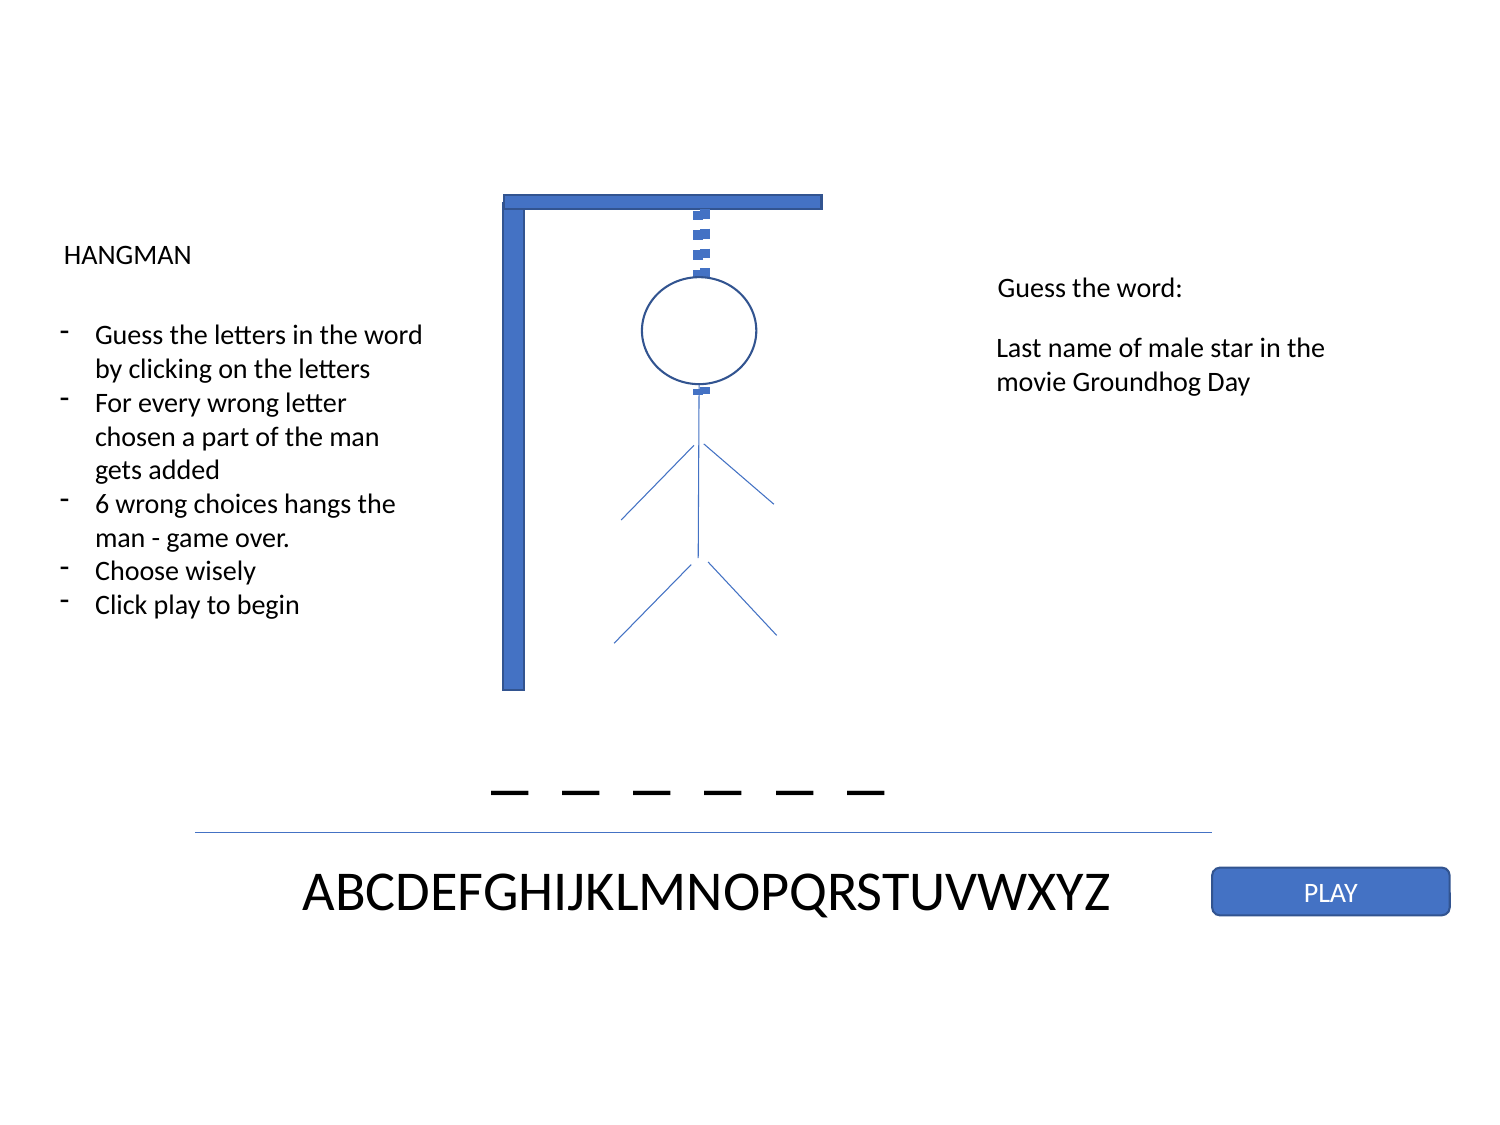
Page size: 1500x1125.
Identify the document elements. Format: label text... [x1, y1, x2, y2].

text_box Last name of male star in the movie Groundhog Day [981, 321, 1374, 405]
text_box _ _ _ _ _ _ [476, 703, 1248, 808]
text_box PLAY [1211, 866, 1451, 917]
text_box ABCDEFGHIJKLMNOPQRSTUVWXYZ [288, 846, 1159, 929]
text_box Guess the word: [982, 261, 1422, 310]
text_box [503, 195, 822, 691]
text_box Guess the letters in the word by clicking on the letters For every wrong letter chosen a part of the man gets added 6 wrong choices hangs the man - game over. Choose wisely Click play to begin [45, 309, 446, 662]
text_box HANGMAN [49, 229, 379, 278]
